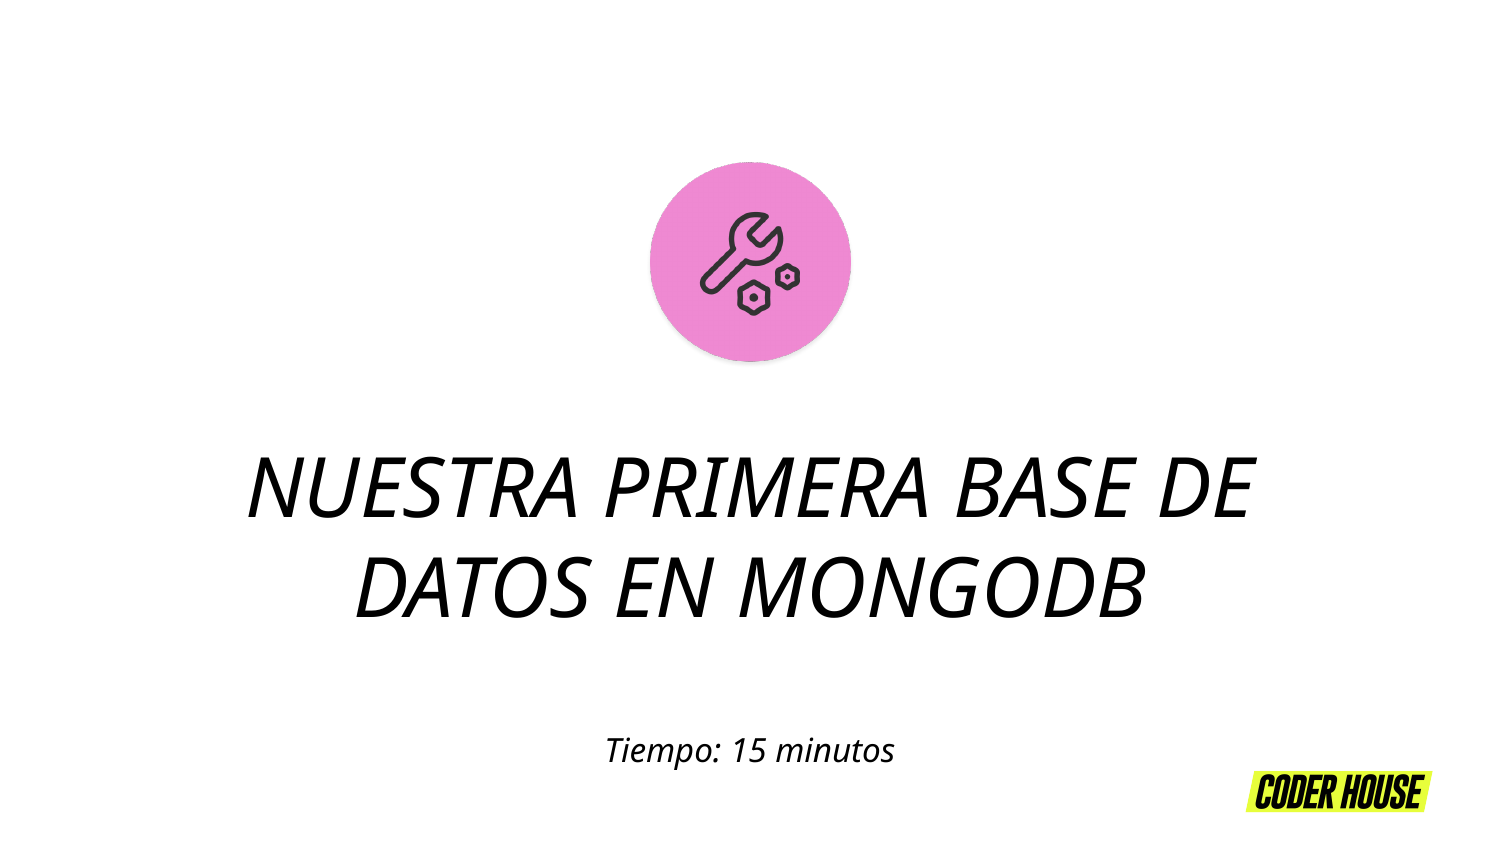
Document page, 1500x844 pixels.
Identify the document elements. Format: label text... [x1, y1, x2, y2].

text_box NUESTRA PRIMERA BASE DE DATOS EN MONGODB Tiempo: 15 minutos [132, 419, 1368, 749]
picture [636, 148, 864, 375]
picture [1241, 764, 1437, 819]
